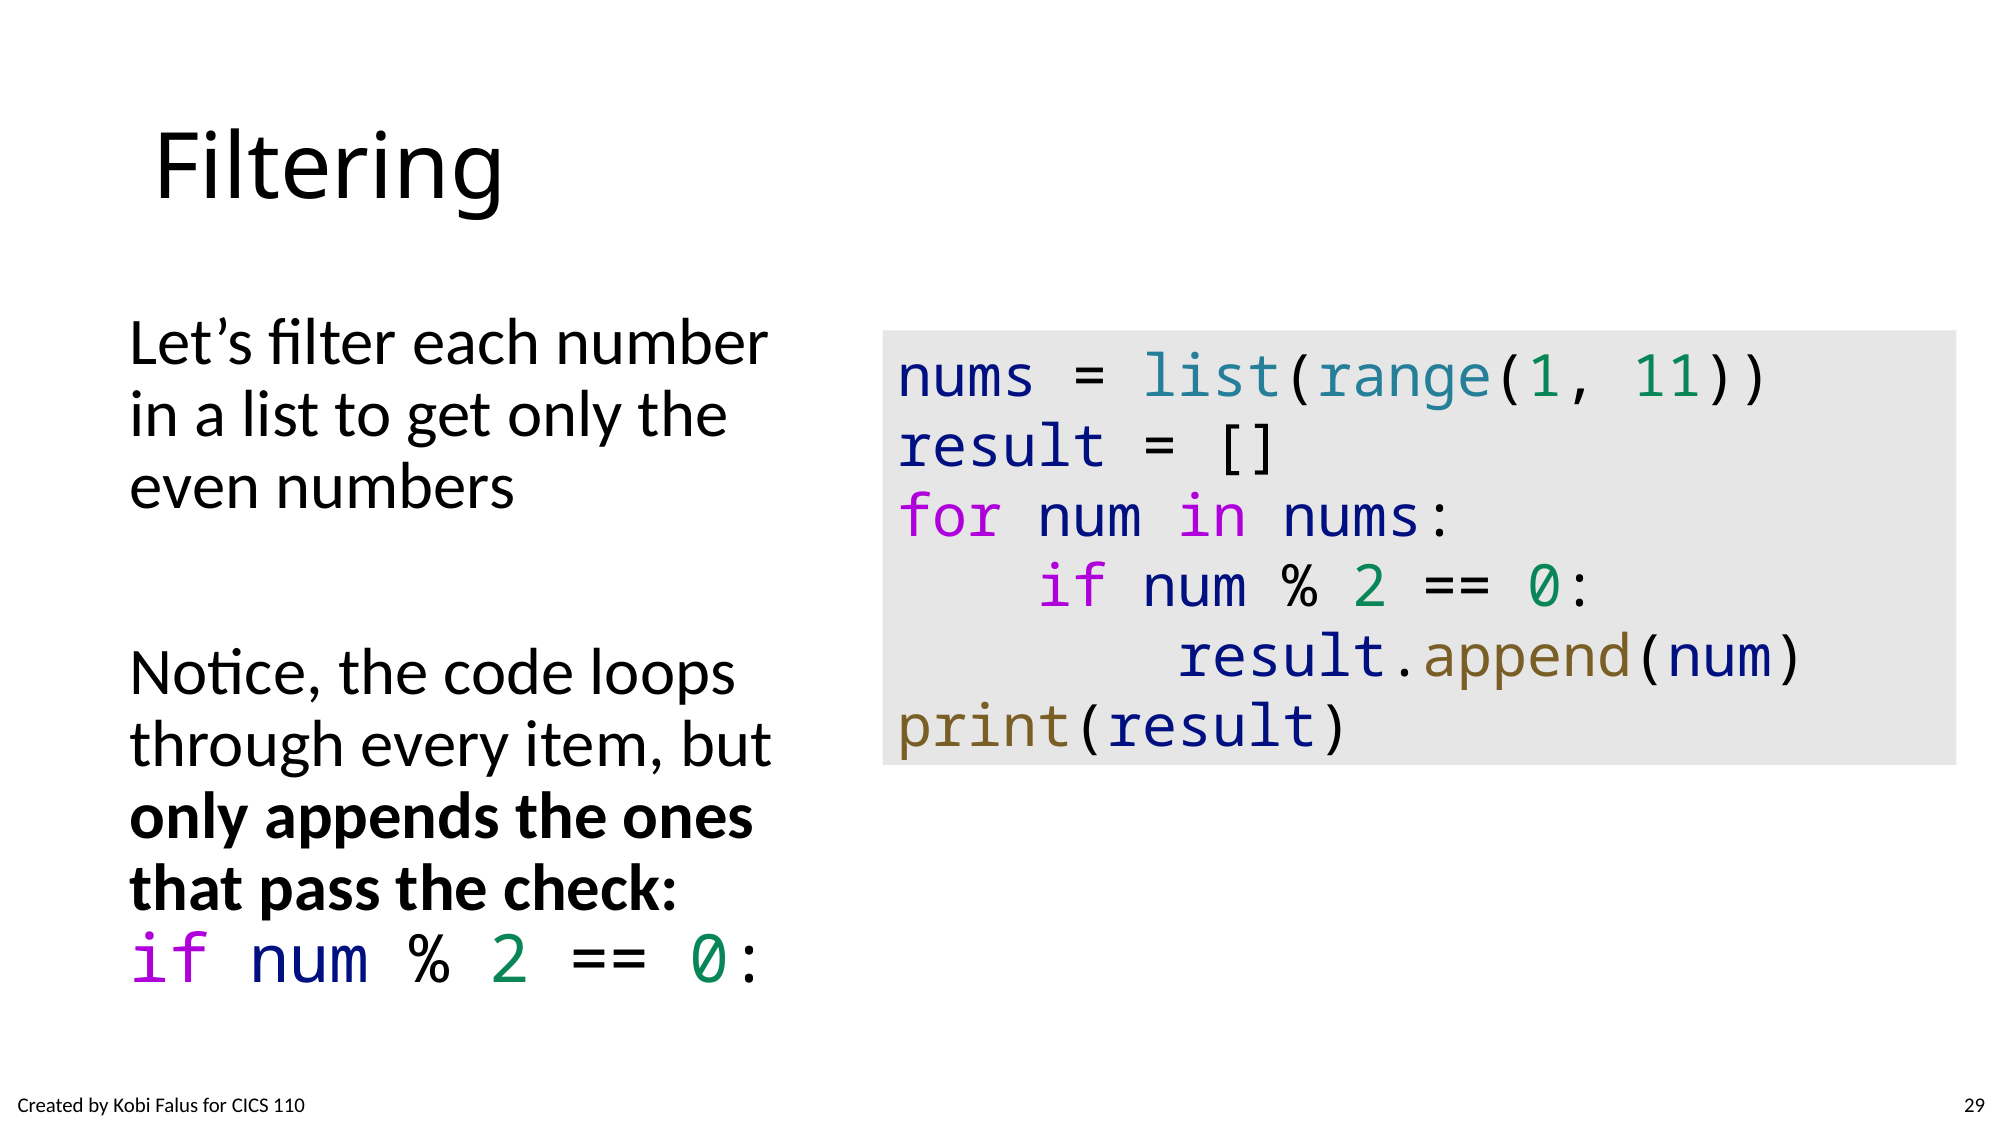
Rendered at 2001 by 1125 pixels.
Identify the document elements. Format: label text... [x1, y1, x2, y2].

title Filtering [137, 59, 1863, 278]
list Let’s filter each number in a list to get only the even numbers Notice, the code loops through every item, but only appends the ones that pass the check: if num % 2 == 0: [114, 299, 820, 1014]
text_box nums = list(range(1, 11)) result = [] for num in nums: if num % 2 == 0: result.append(num) print(result) [882, 330, 1957, 765]
